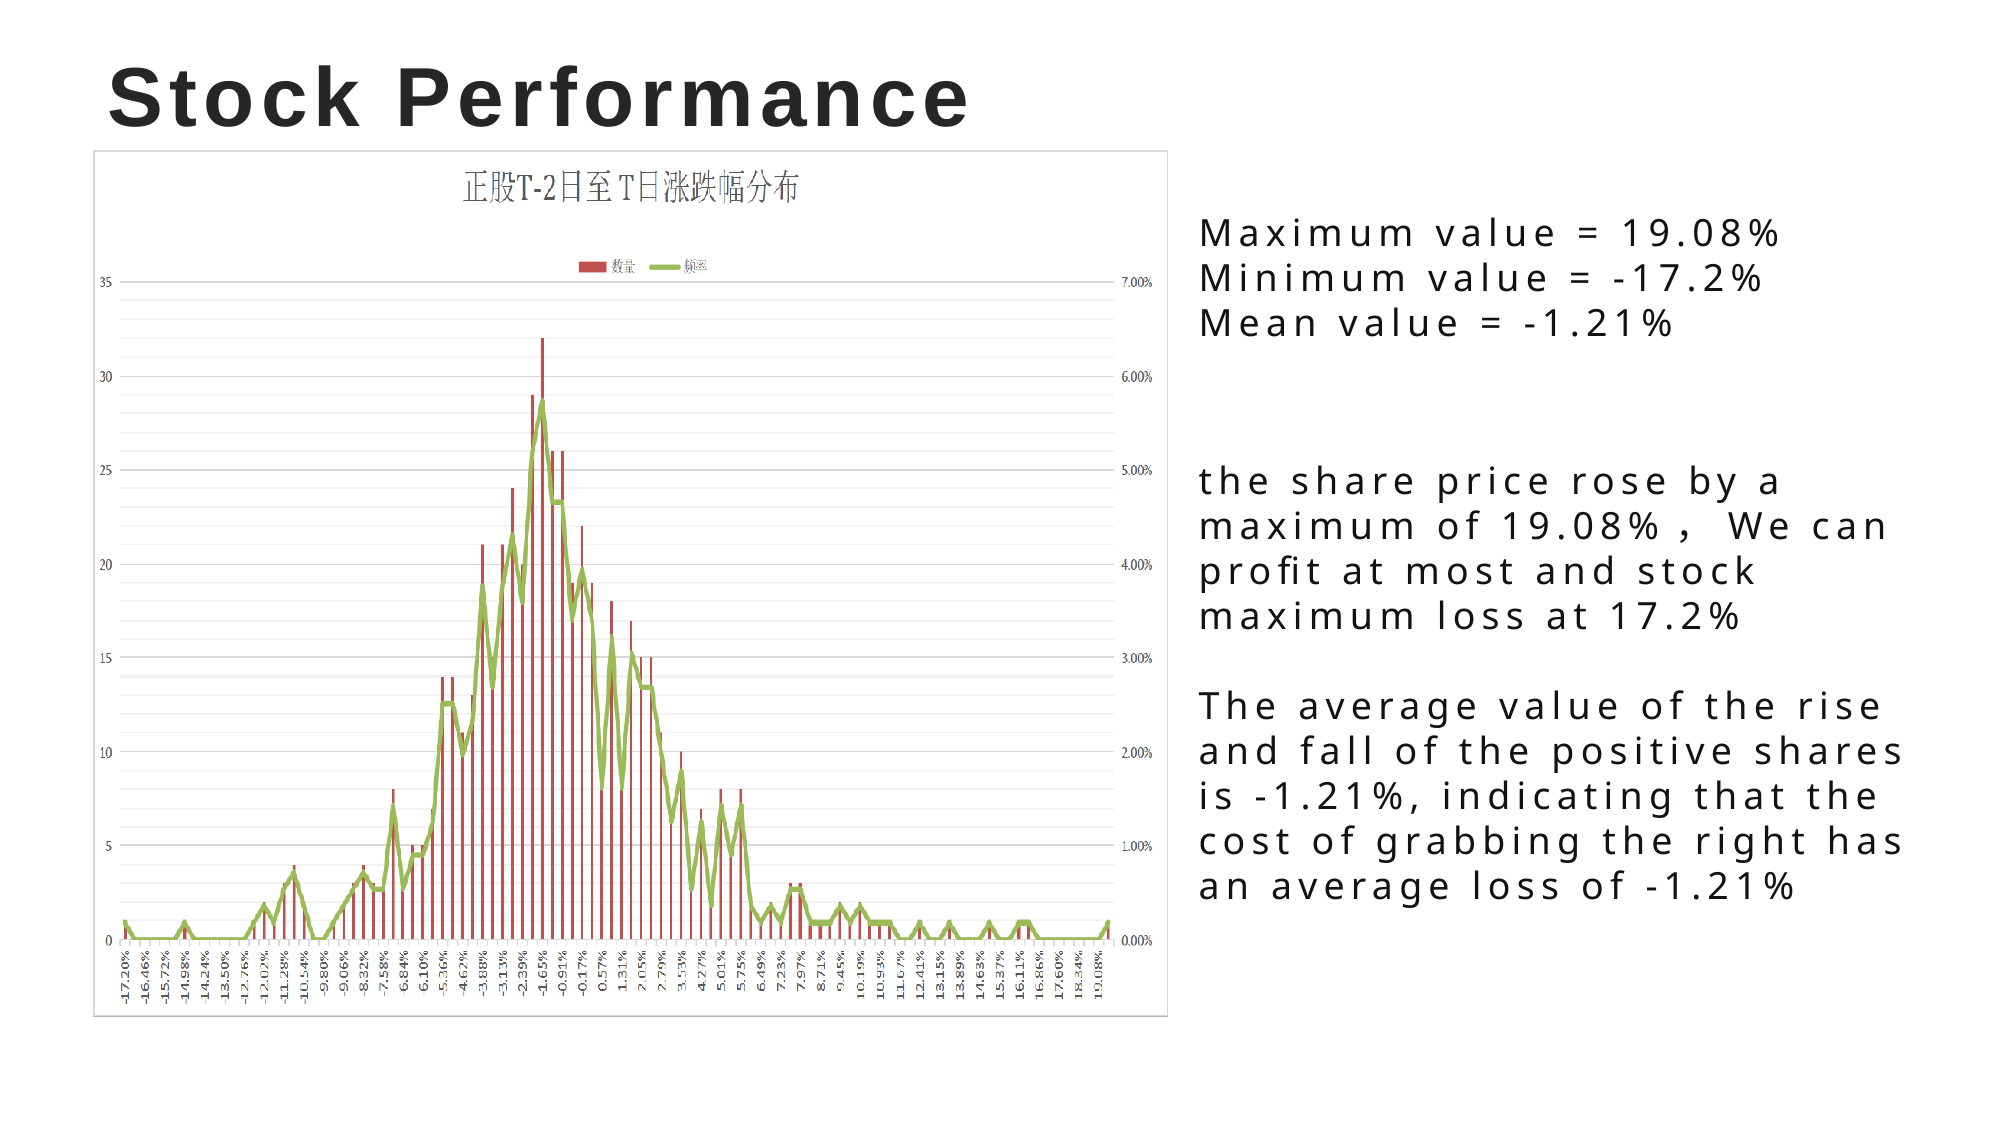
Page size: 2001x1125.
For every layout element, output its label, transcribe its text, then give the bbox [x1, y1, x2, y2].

picture [93, 150, 1169, 1017]
text_box Maximum value = 19.08% Minimum value = -17.2% Mean value = -1.21% [1183, 201, 1936, 352]
text_box Stock Performance [93, 34, 1852, 151]
text_box the share price rose by a maximum of 19.08%，We can profit at most and stock maximum loss at 17.2% The average value of the rise and fall of the positive shares is -1.21%, indicating that the cost of grabbing the right has an average loss of -1.21% [1183, 449, 1978, 1007]
